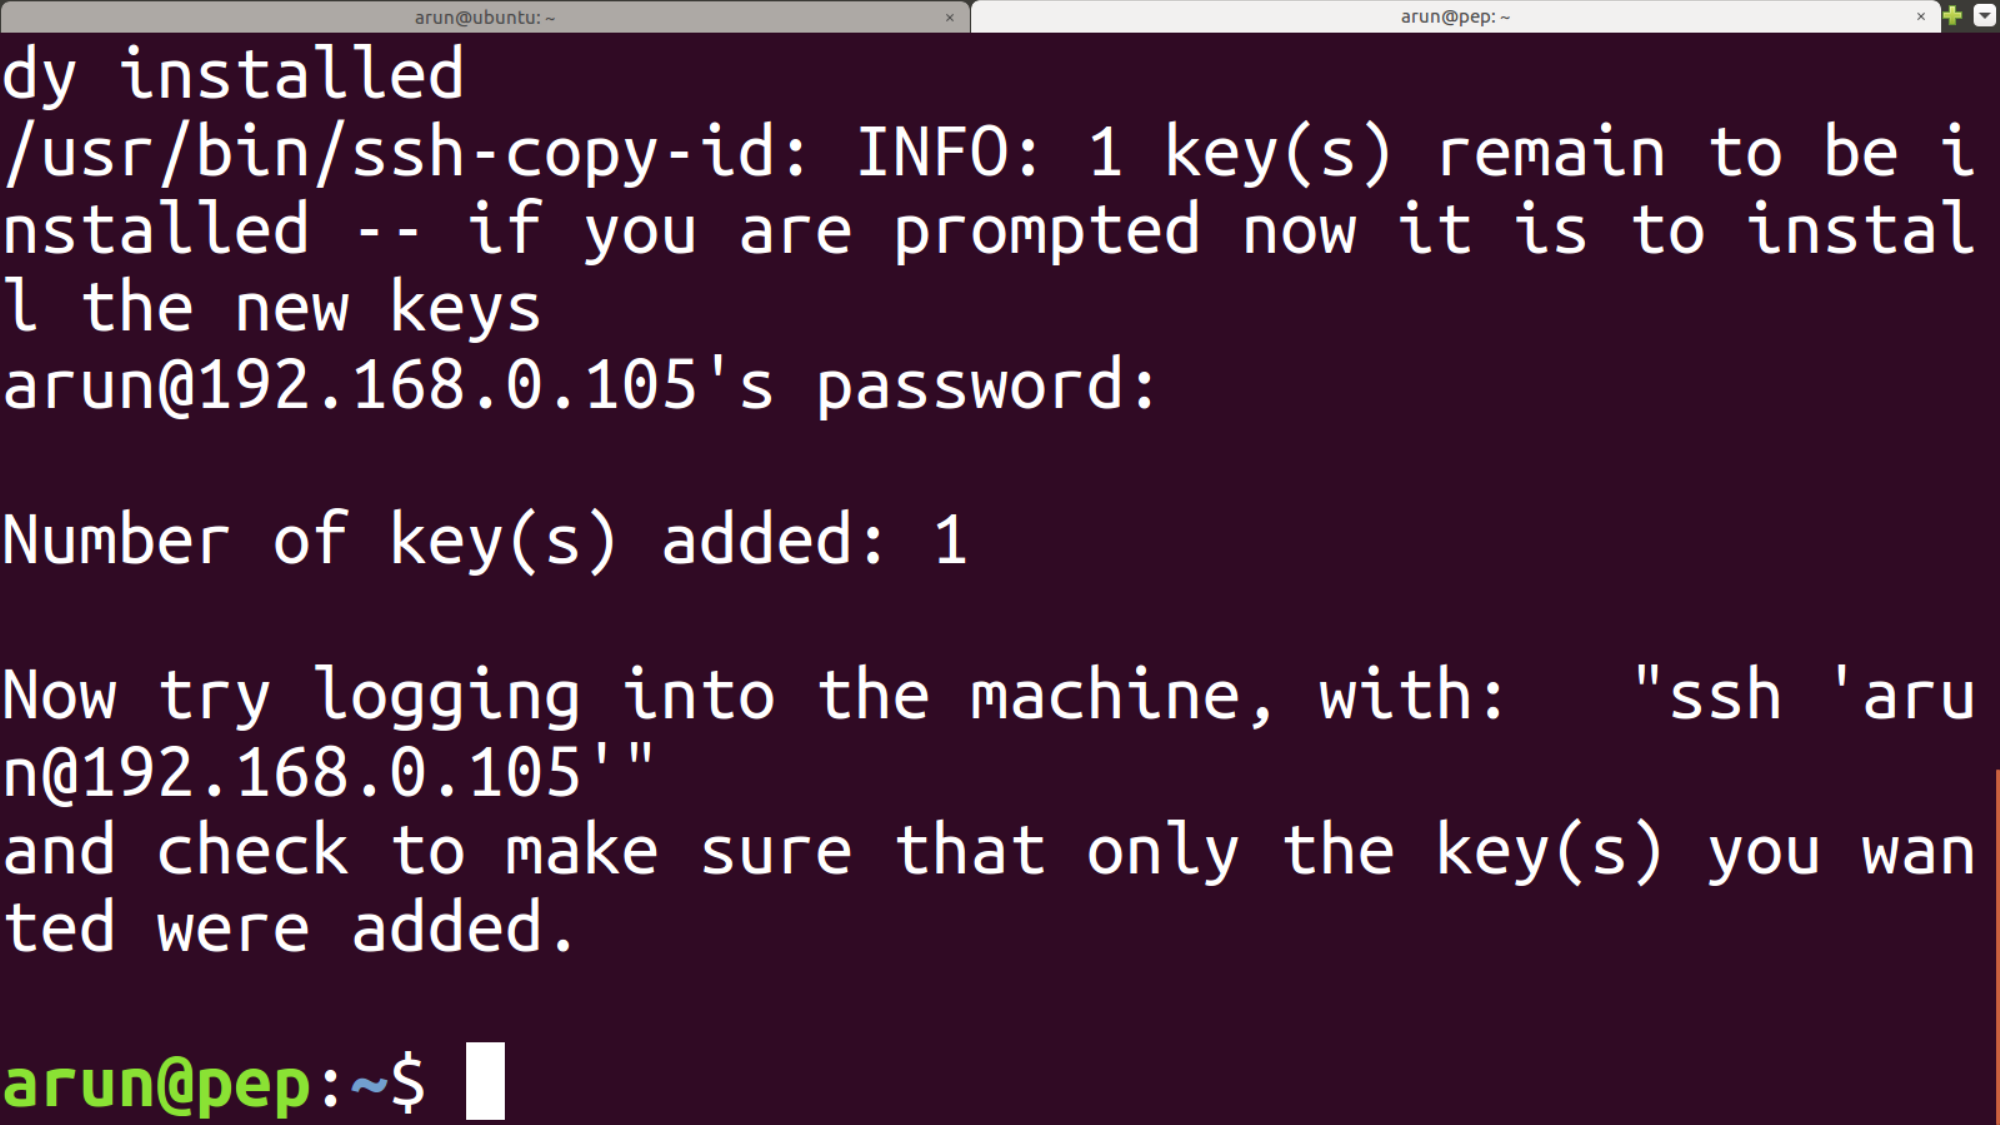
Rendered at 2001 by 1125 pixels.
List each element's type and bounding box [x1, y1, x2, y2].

list [0, 0, 2000, 1125]
